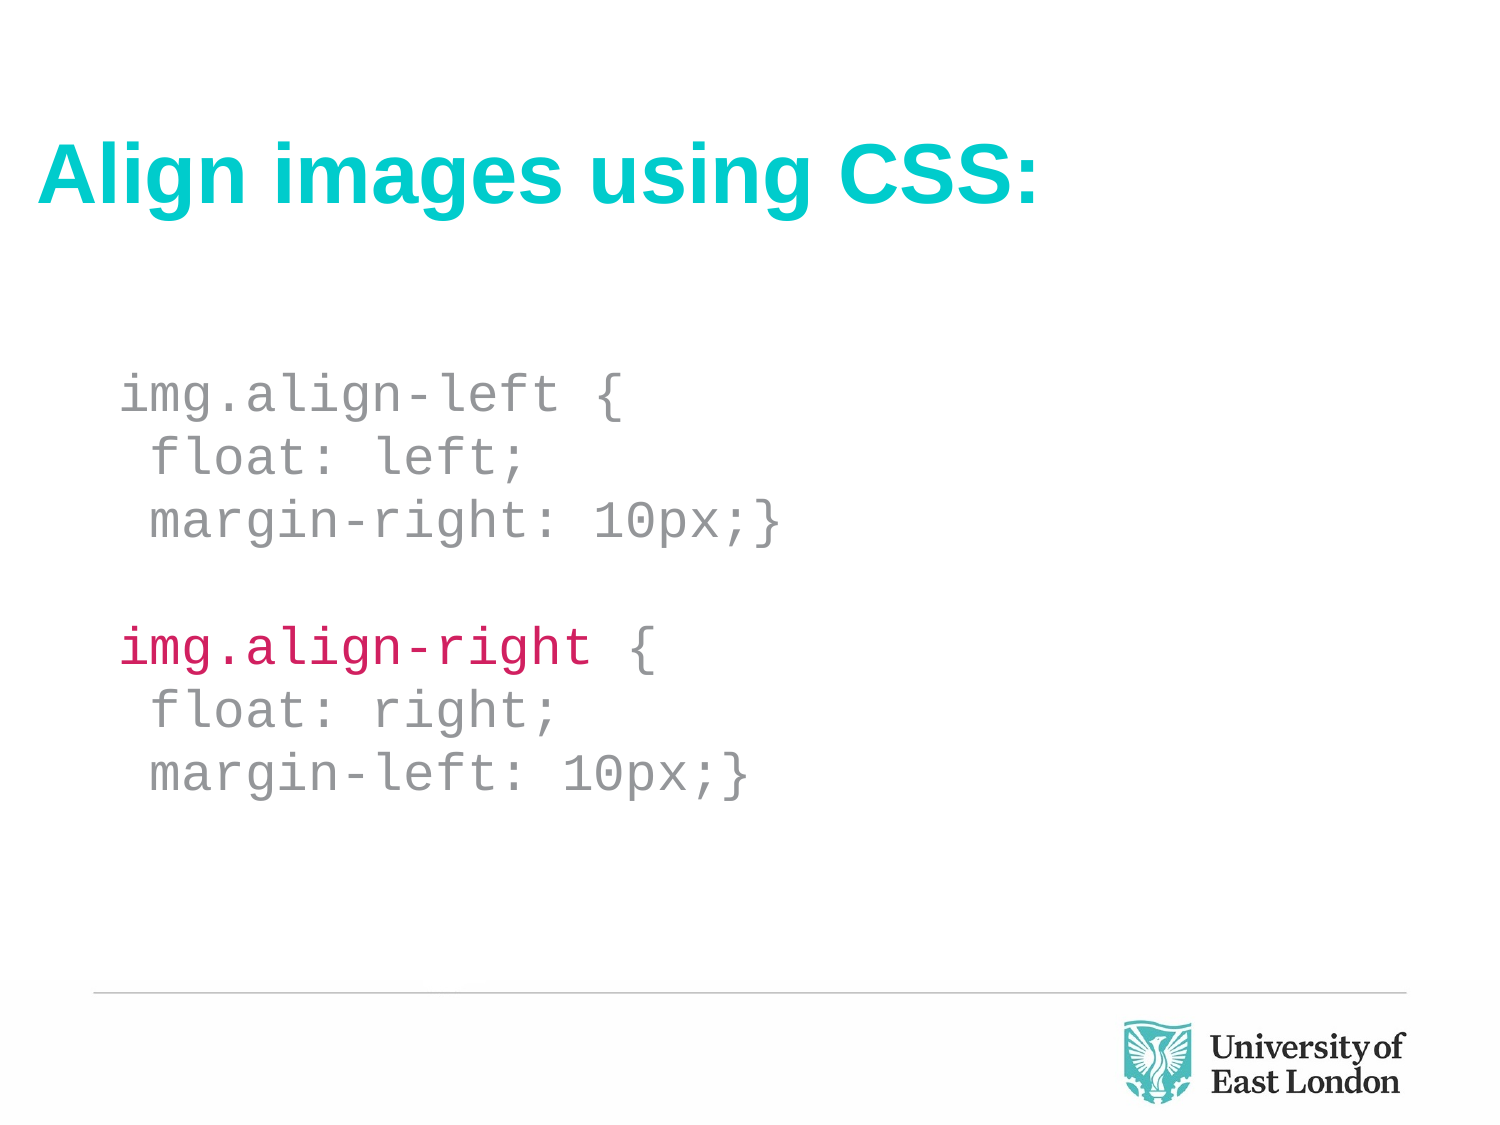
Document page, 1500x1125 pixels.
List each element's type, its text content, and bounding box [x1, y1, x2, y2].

text_box img.align-left { float: left; margin-right: 10px;} img.align-right { float: right; margin-left: 10px;} [118, 295, 1472, 1065]
picture [0, 980, 1500, 1125]
text_box Align images using CSS: [36, 36, 1464, 245]
